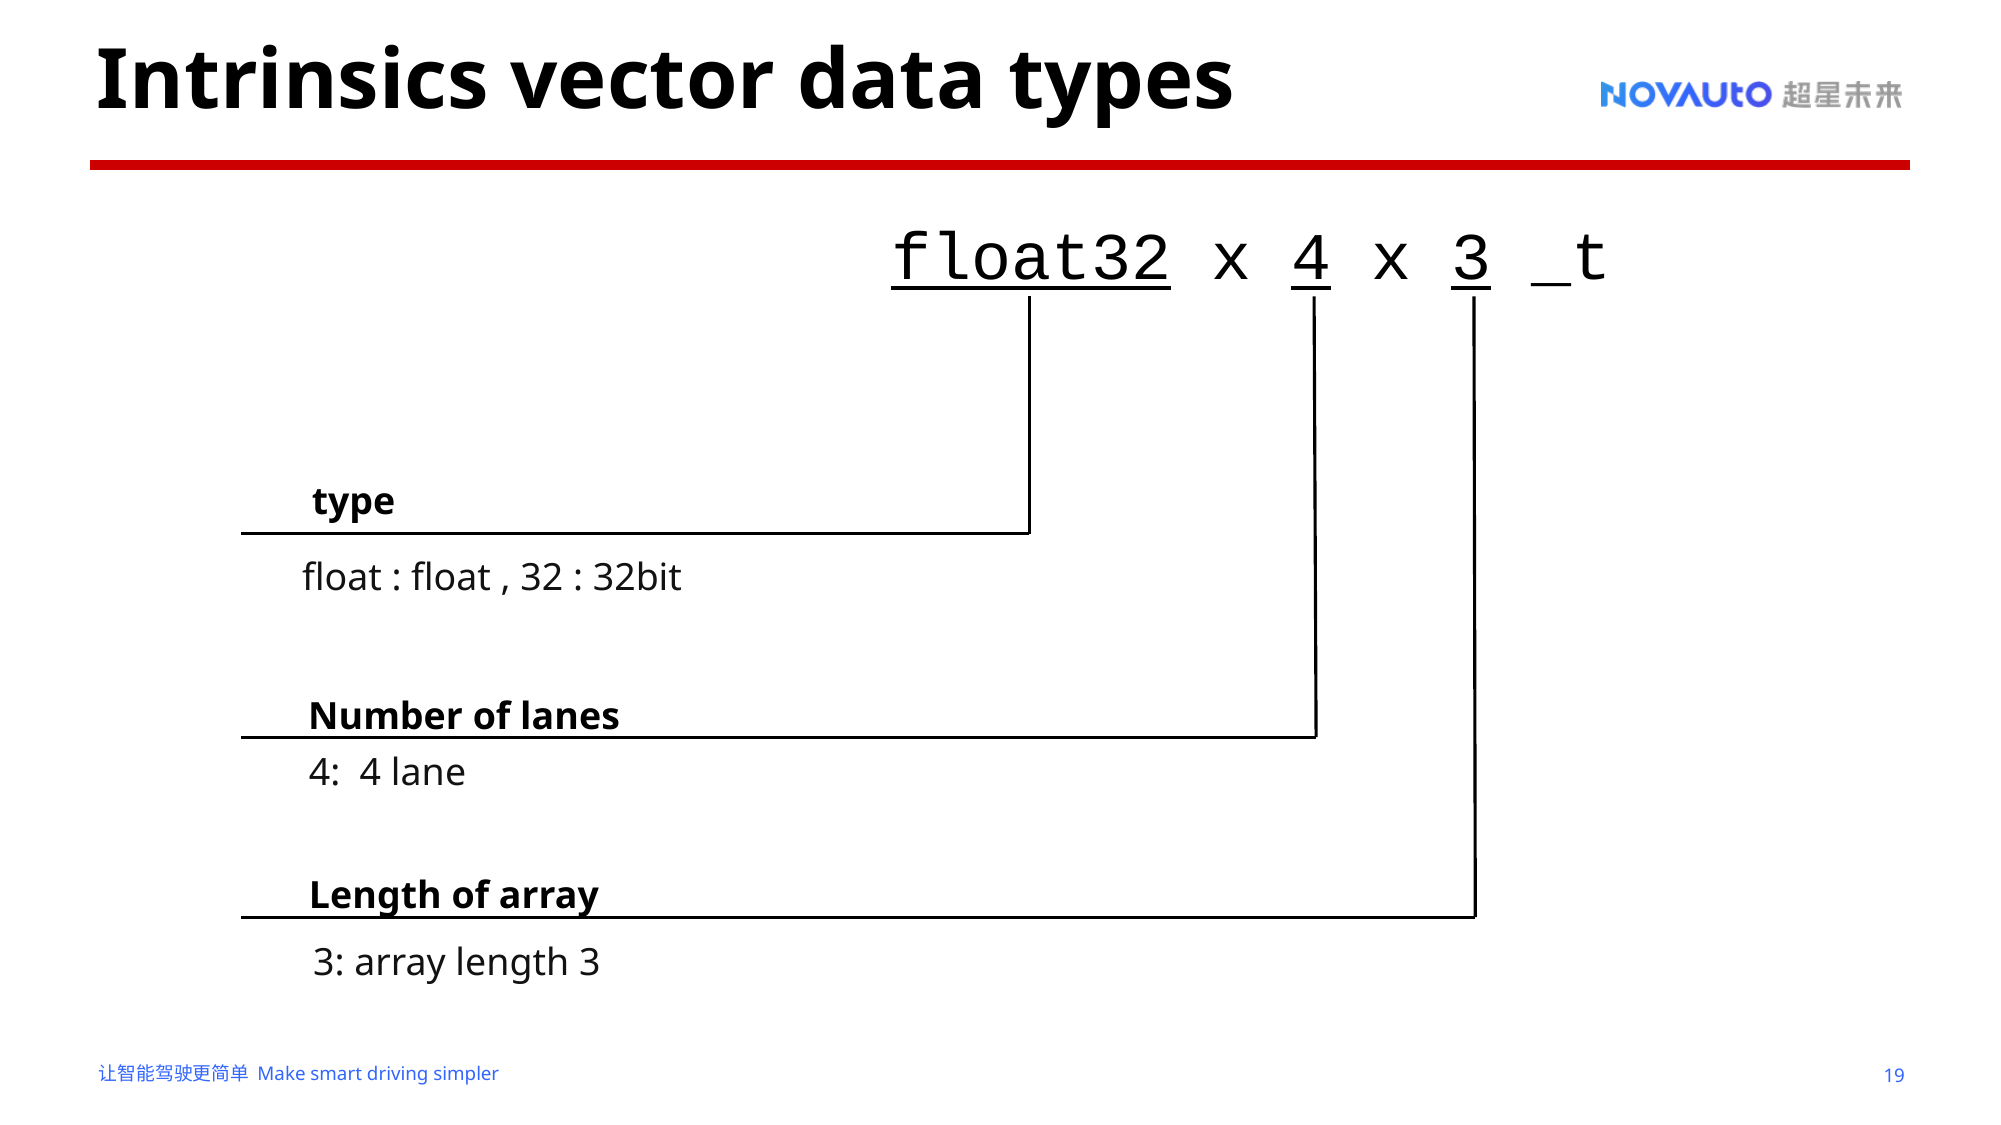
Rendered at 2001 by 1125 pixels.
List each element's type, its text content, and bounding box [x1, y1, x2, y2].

title Intrinsics vector data types [81, 0, 1282, 134]
text_box [81, 65, 832, 134]
text_box float32 x 4 x 3 _t [876, 205, 1702, 301]
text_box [240, 296, 1476, 985]
picture [1601, 81, 1902, 108]
